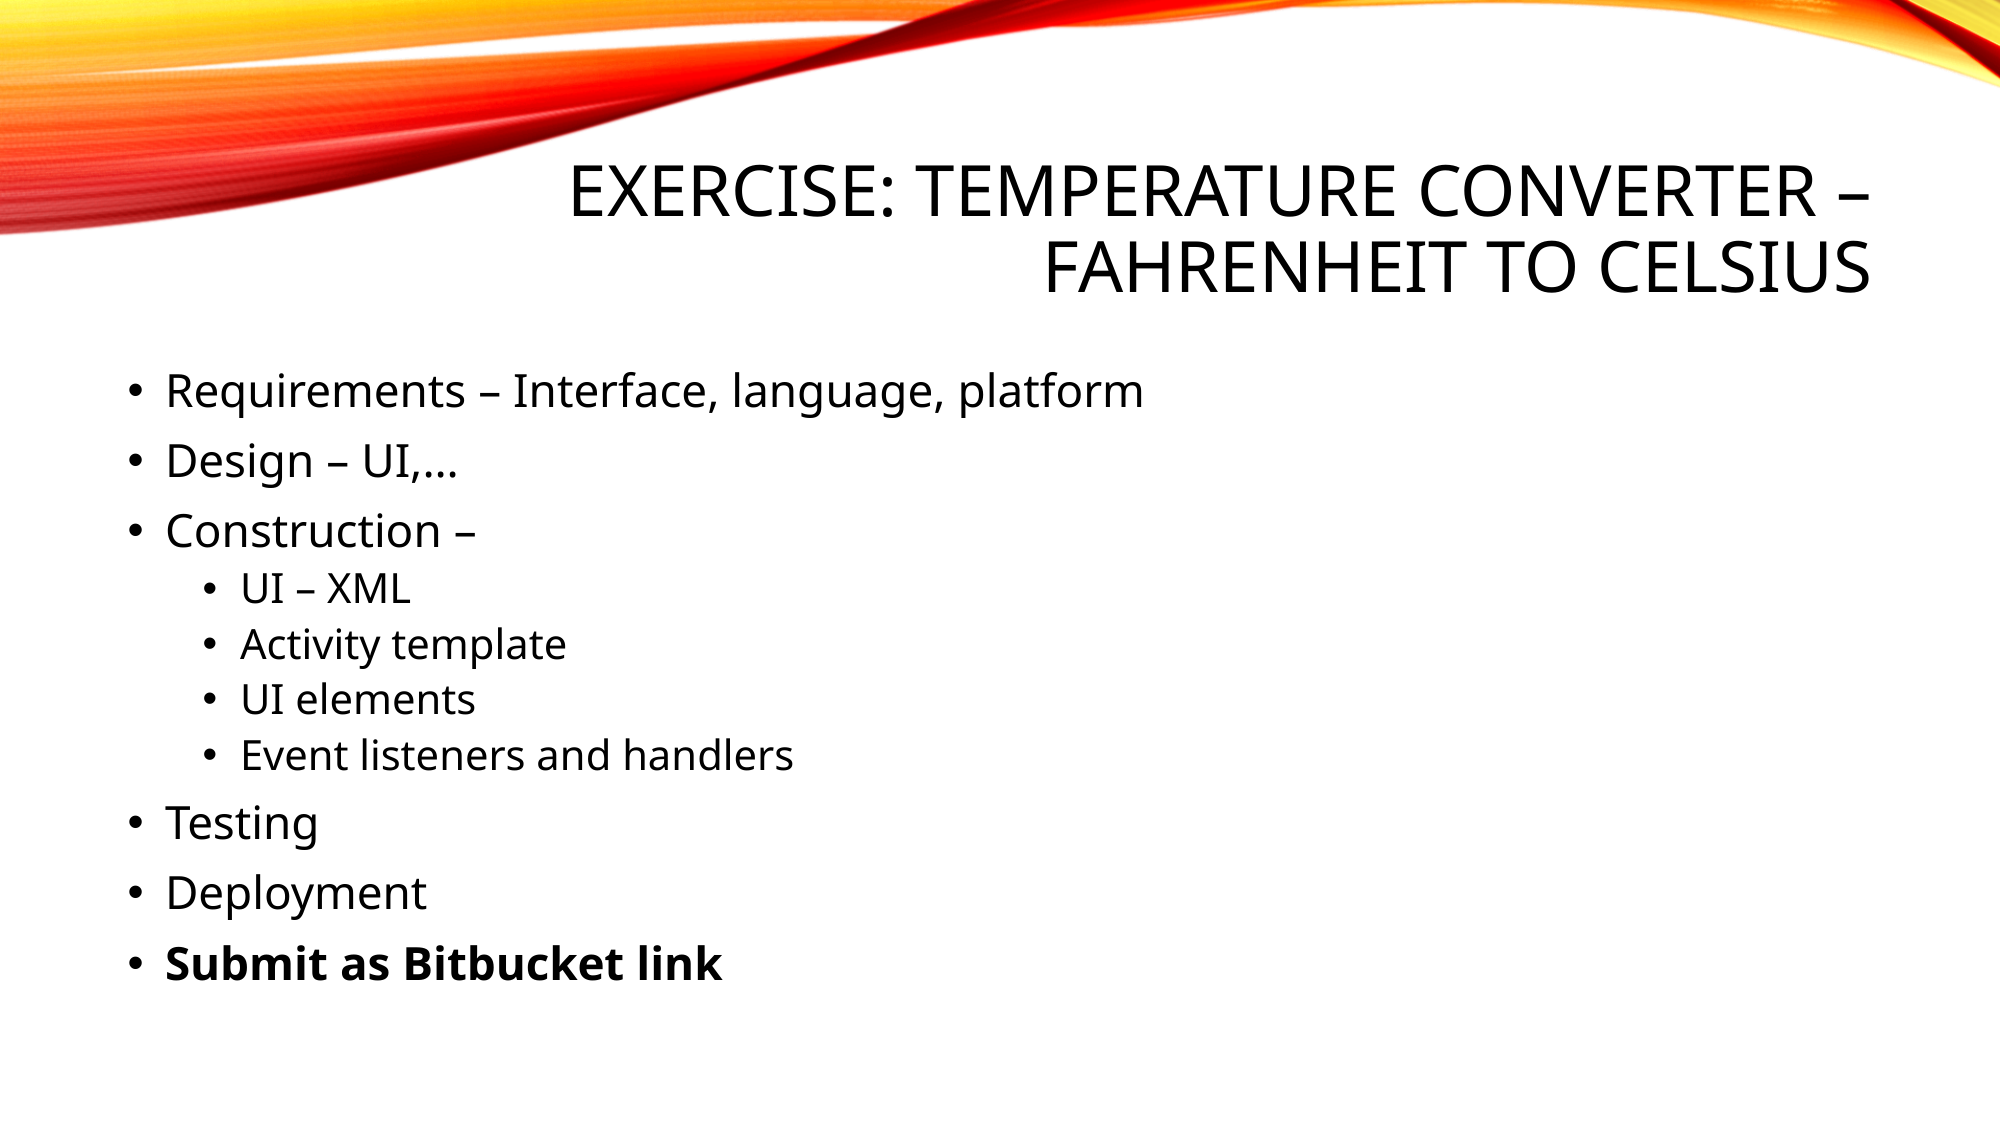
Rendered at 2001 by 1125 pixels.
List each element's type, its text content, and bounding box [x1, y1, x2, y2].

list Requirements – Interface, language, platform Design – UI,… Construction – UI – XML Activity template UI elements Event listeners and handlers Testing Deployment Submit as Bitbucket link [112, 360, 1888, 1021]
picture [0, 0, 2000, 237]
title Exercise: temperature converter – Fahrenheit to Celsius [474, 125, 1888, 338]
